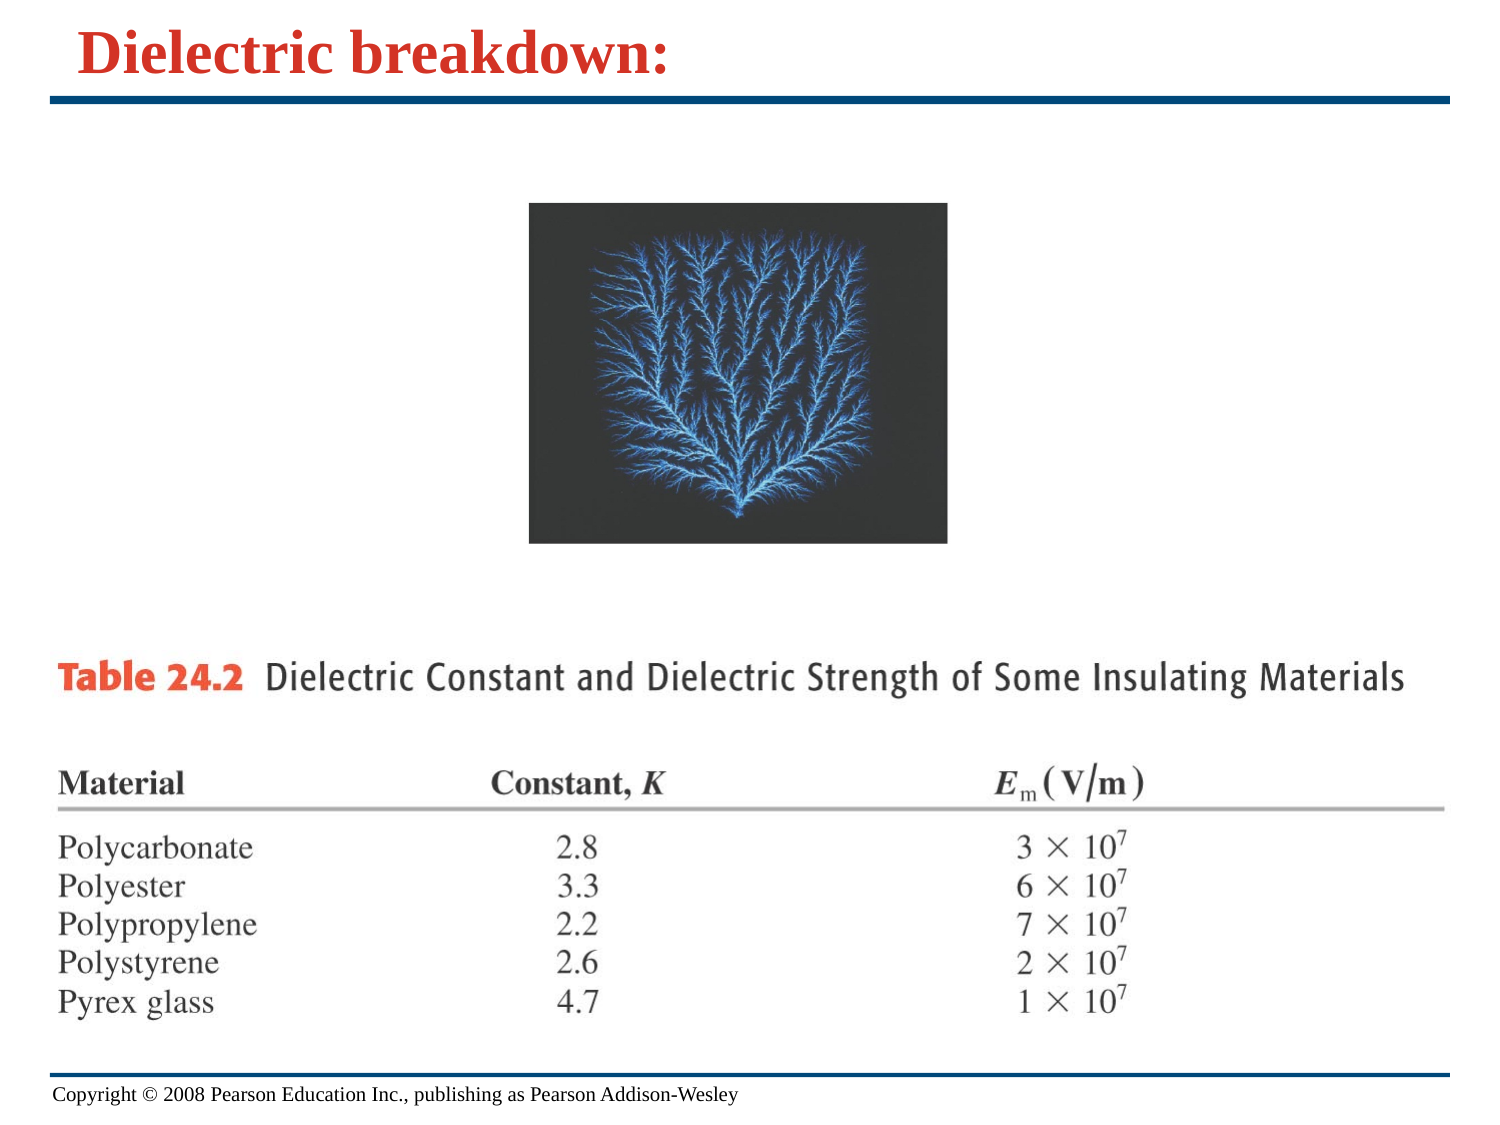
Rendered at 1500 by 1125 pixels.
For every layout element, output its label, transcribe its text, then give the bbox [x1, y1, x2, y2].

title Dielectric breakdown: [62, 12, 1475, 96]
picture [49, 649, 1453, 1024]
picture [524, 199, 951, 544]
